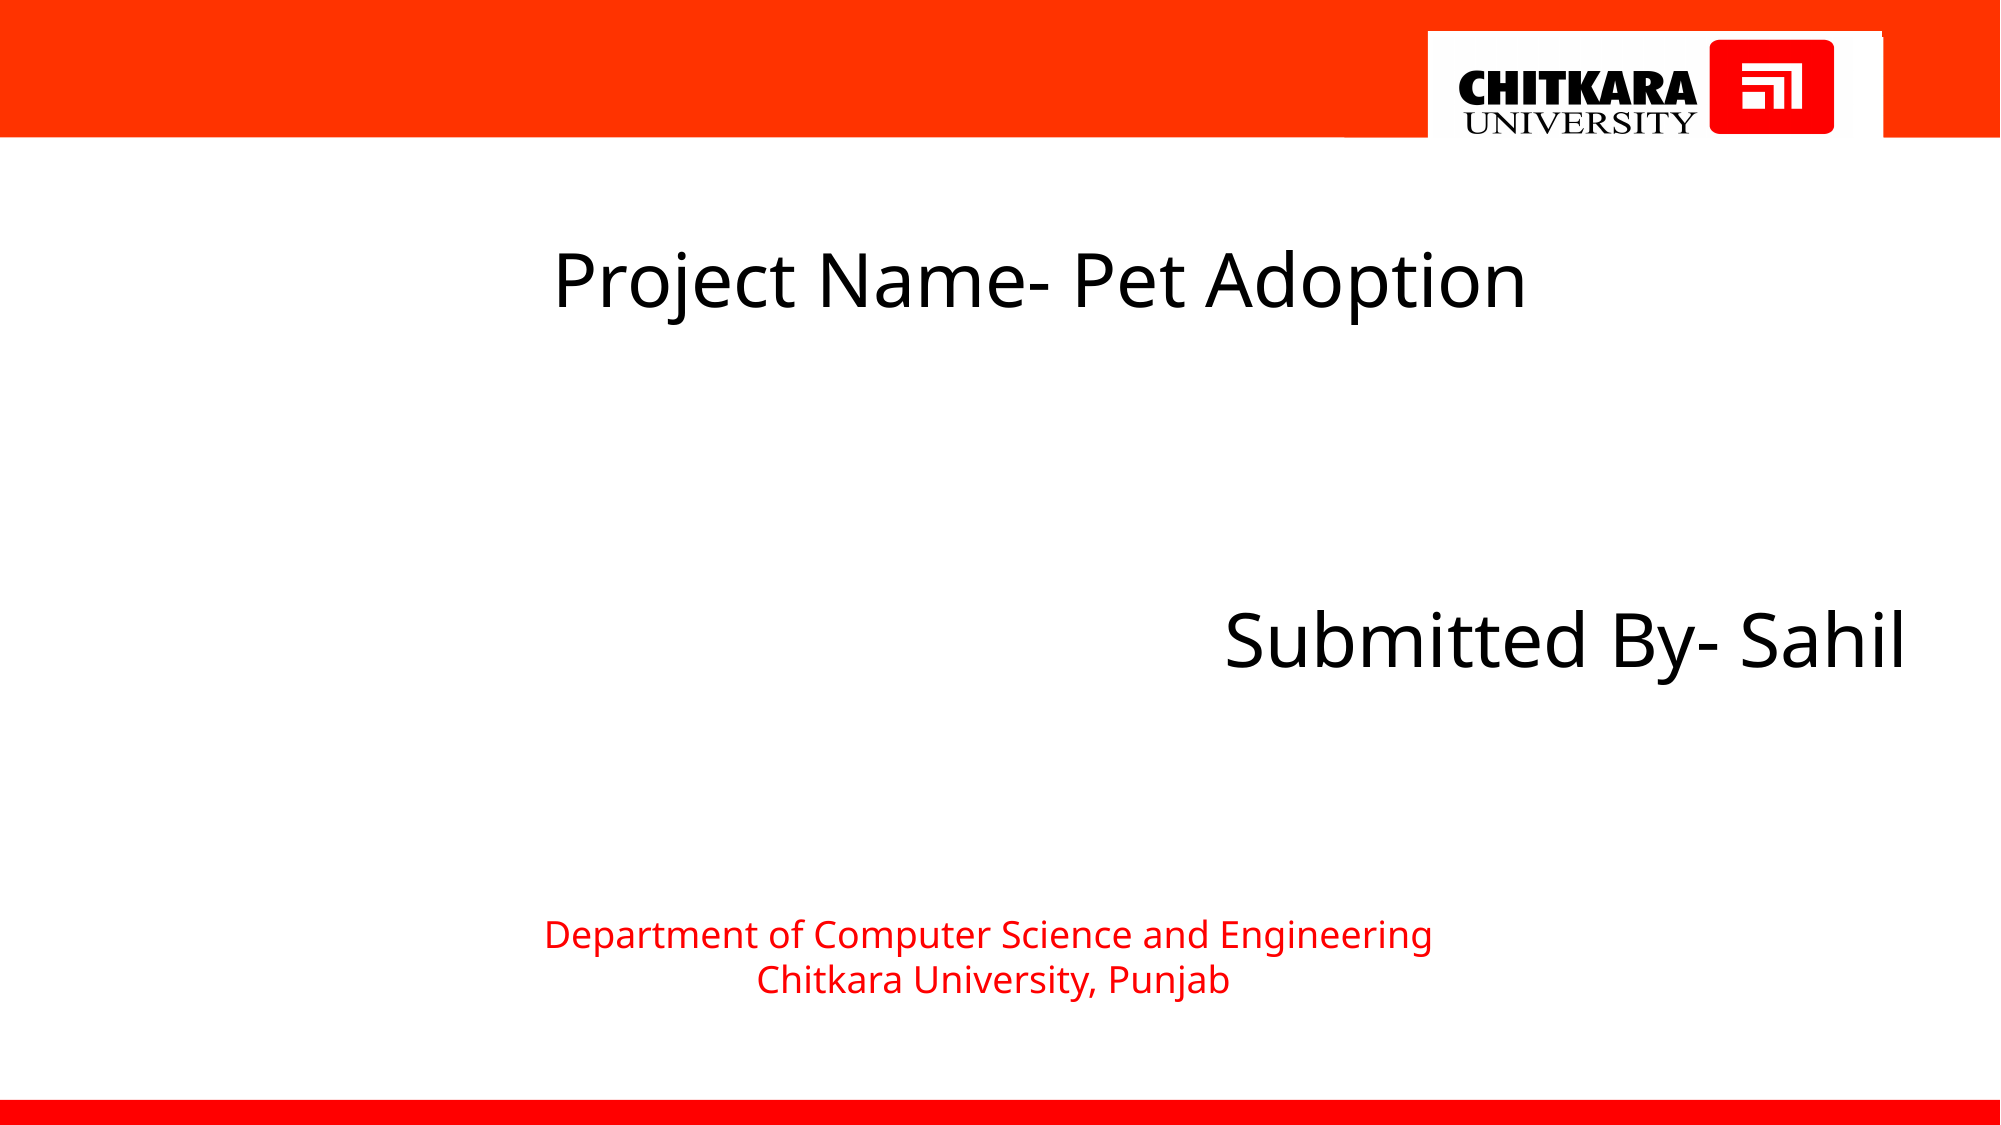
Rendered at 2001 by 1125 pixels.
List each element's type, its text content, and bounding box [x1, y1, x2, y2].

text_box Department of Computer Science and Engineering Chitkara University, Punjab [84, 903, 1903, 1008]
title Project Name- Pet Adoption Submitted By- Sahil [99, 146, 1961, 789]
picture [1433, 37, 1854, 138]
